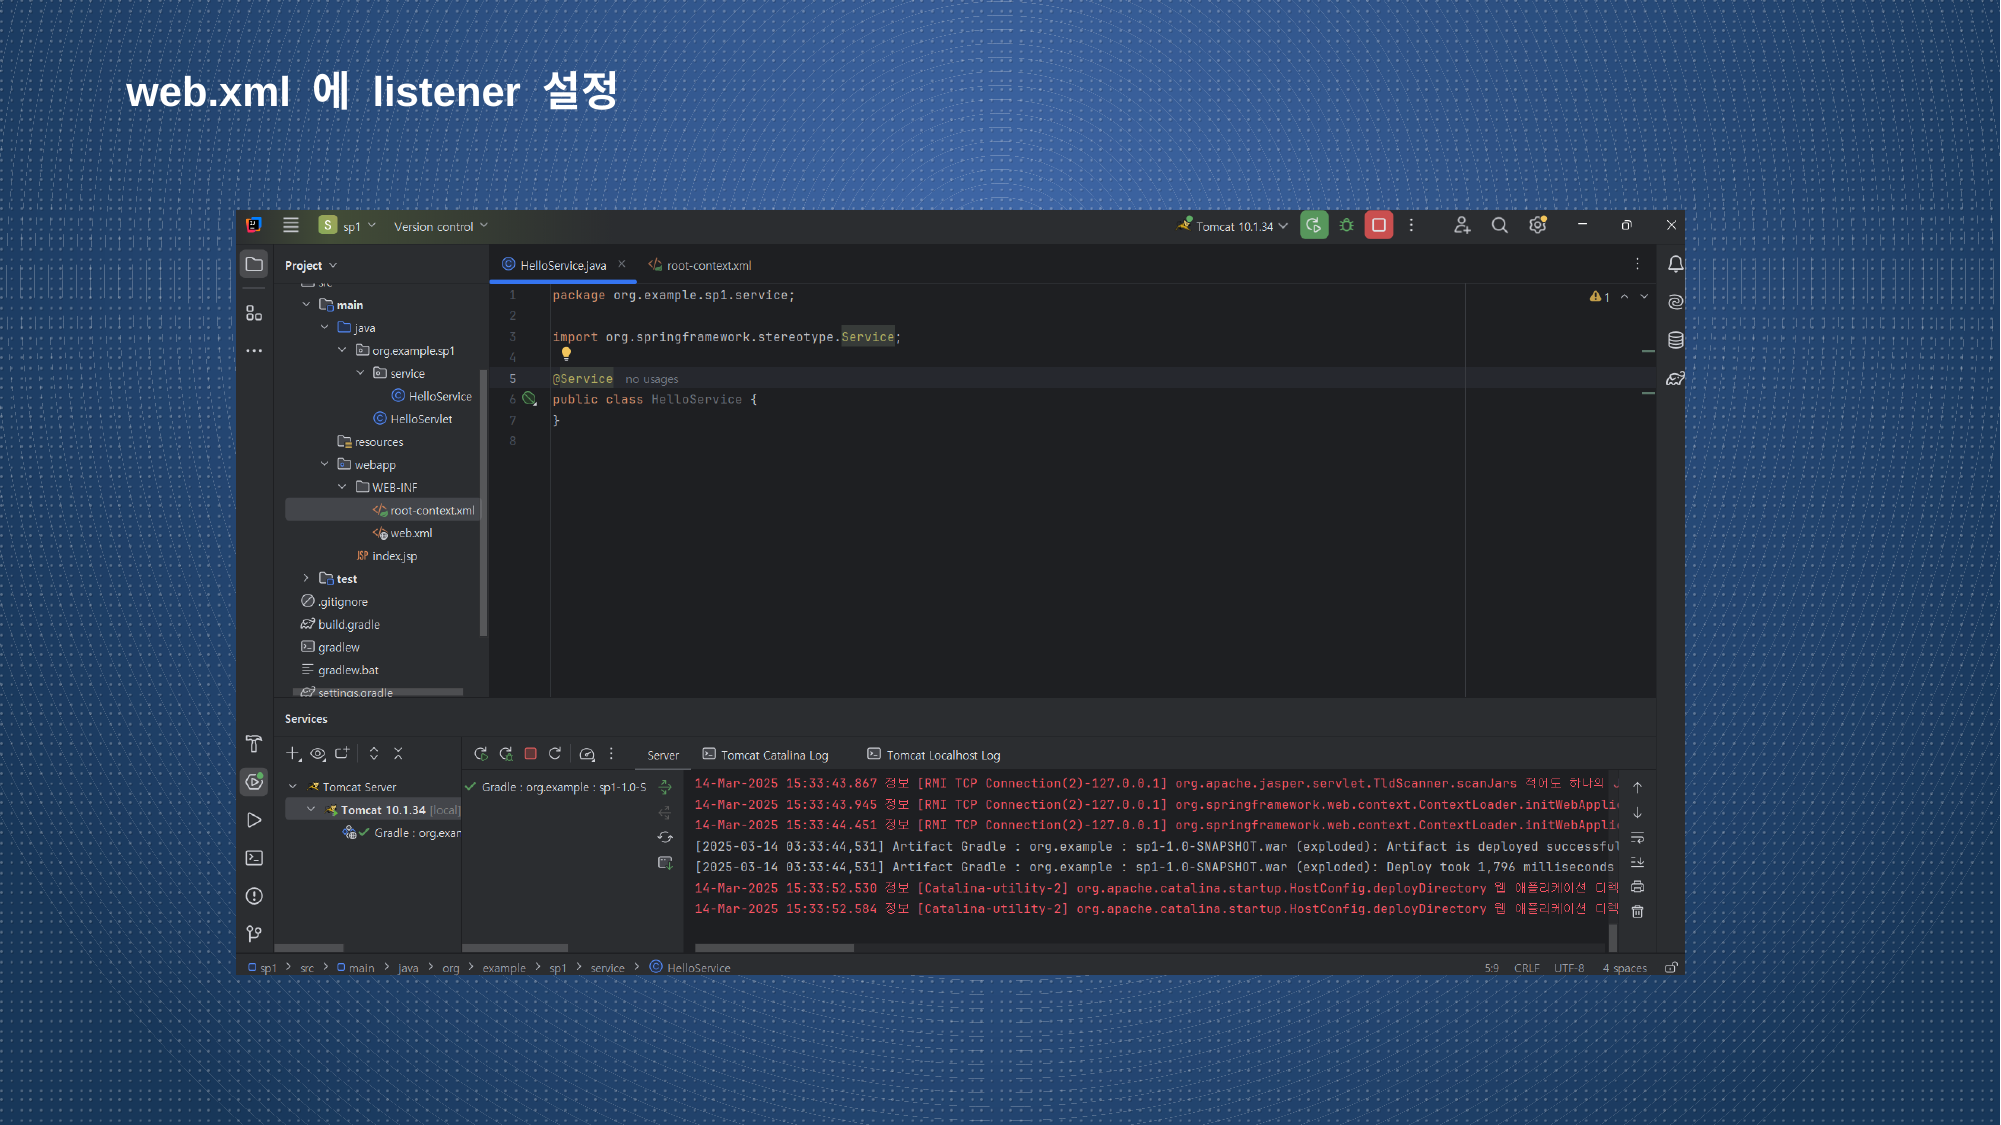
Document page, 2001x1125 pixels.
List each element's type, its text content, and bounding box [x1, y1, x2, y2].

picture [236, 210, 1685, 975]
title web.xml 에 listener 설정 [99, 48, 1900, 131]
